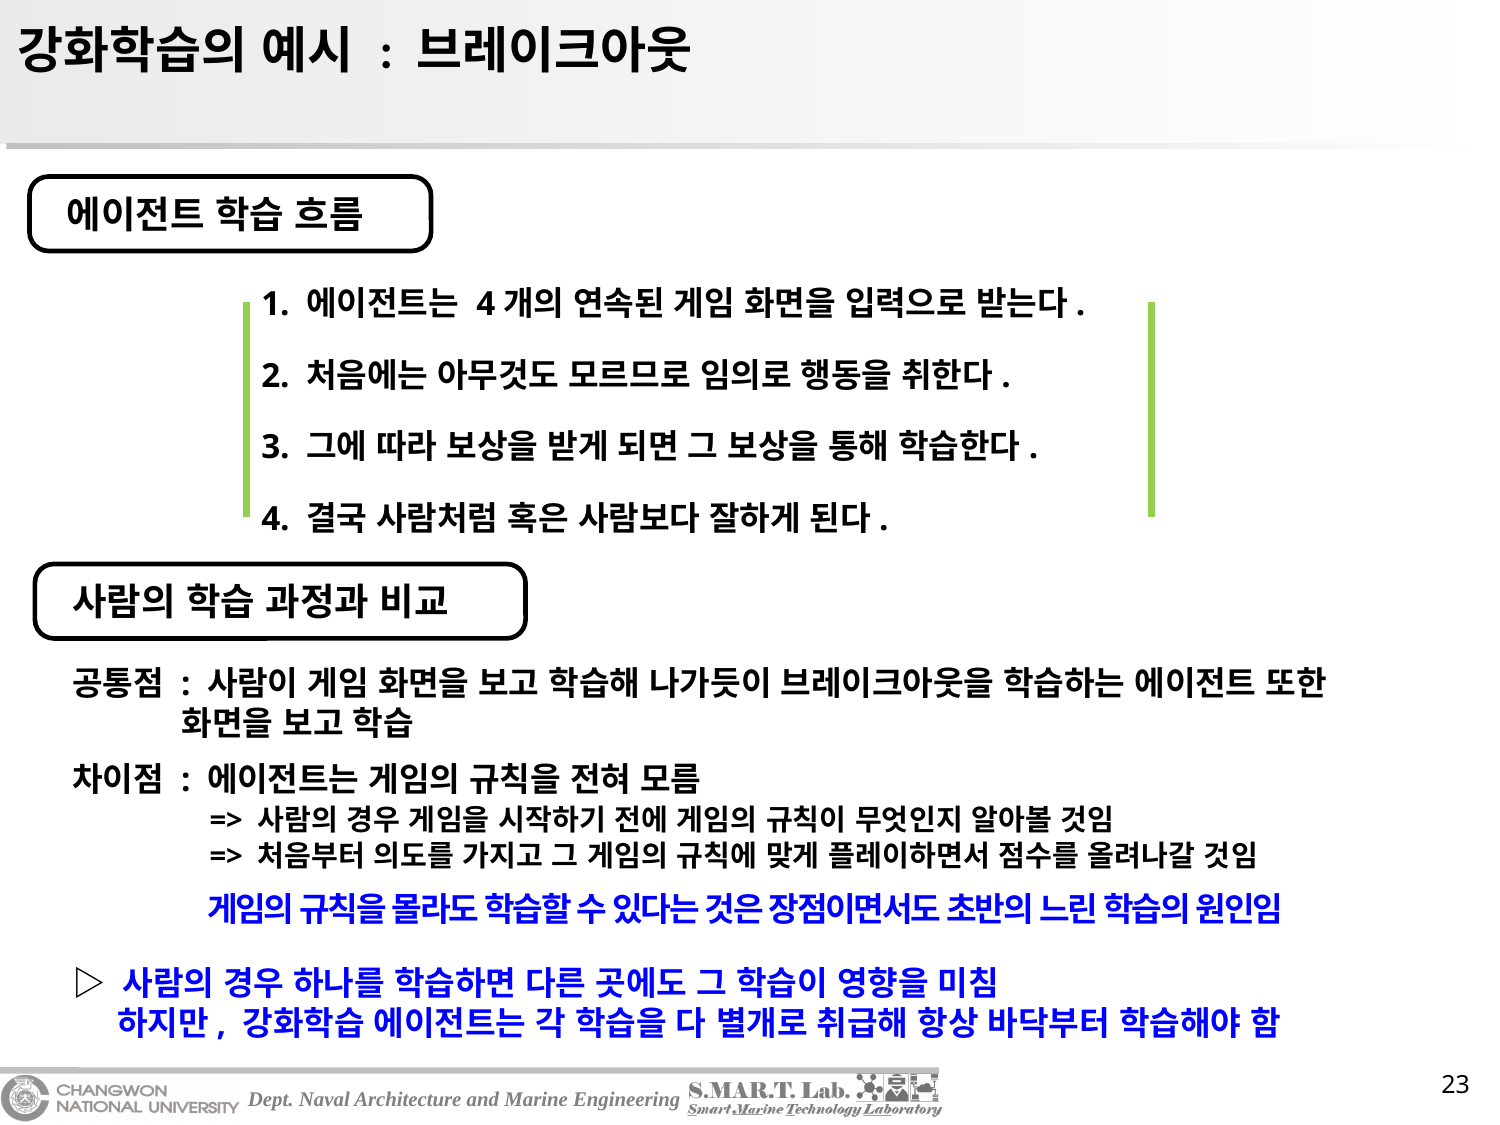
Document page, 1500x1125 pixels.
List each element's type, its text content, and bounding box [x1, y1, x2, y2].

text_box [29, 176, 1152, 546]
text_box ▷ 사람의 경우 하나를 학습하면 다른 곳에도 그 학습이 영향을 미침 하지만, 강화학습 에이전트는 각 학습을 다 별개로 취급해 항상 바닥부터 학습해야 함 [57, 955, 1500, 1050]
text_box [0, 1074, 240, 1122]
slide_number 23 [1411, 1050, 1500, 1125]
picture [674, 1071, 951, 1125]
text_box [34, 563, 1500, 937]
title 강화학습의 예시 : 브레이크아웃 [2, 10, 1353, 88]
